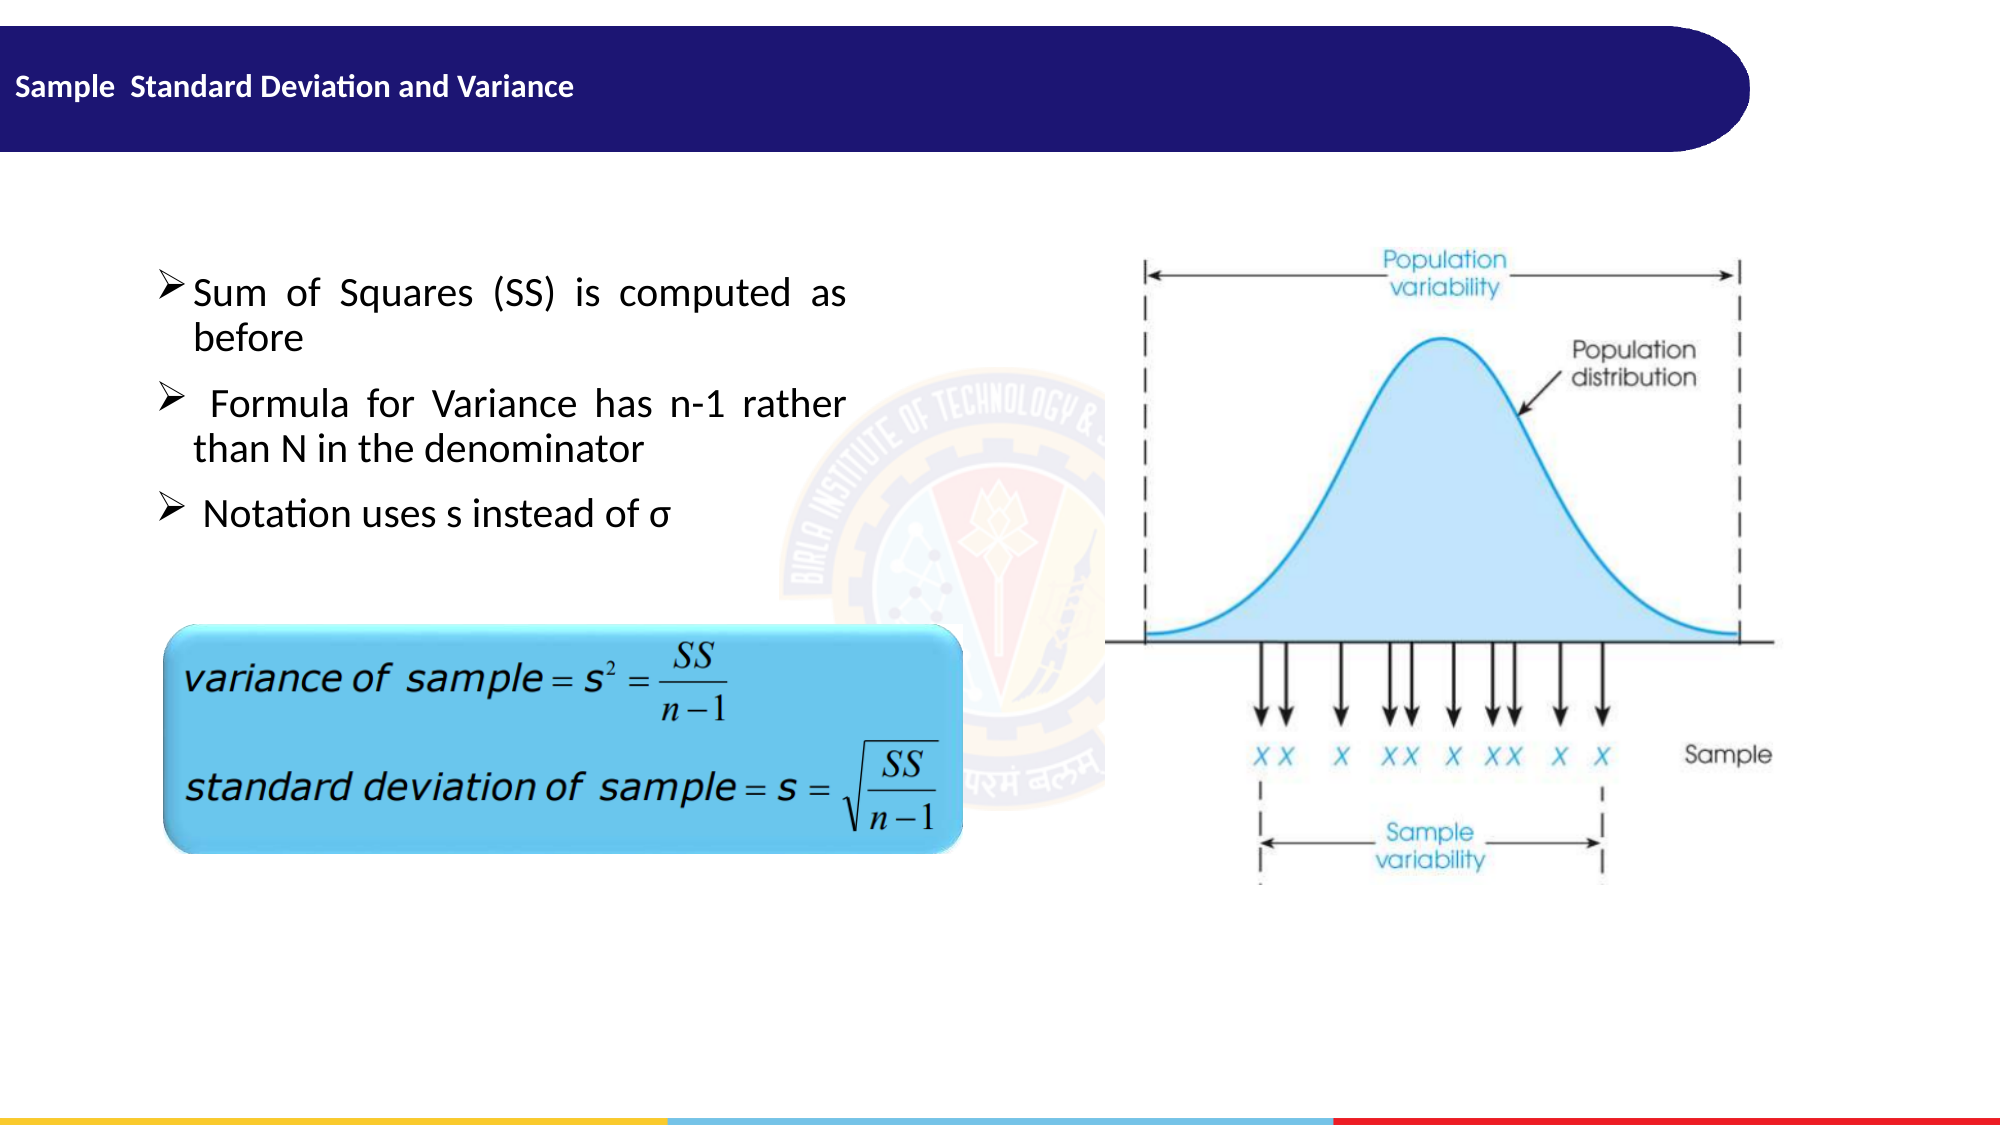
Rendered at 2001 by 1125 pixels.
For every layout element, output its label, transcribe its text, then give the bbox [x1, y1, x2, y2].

picture [0, 1118, 2000, 1125]
picture [1105, 224, 1800, 885]
title Sample Standard Deviation and Variance [0, 26, 1667, 152]
picture [1667, 26, 1750, 152]
picture [163, 624, 963, 854]
list Sum of Squares (SS) is computed as before Formula for Variance has n-1 rather than N in the denominator Notation uses s instead of σ [140, 262, 863, 563]
